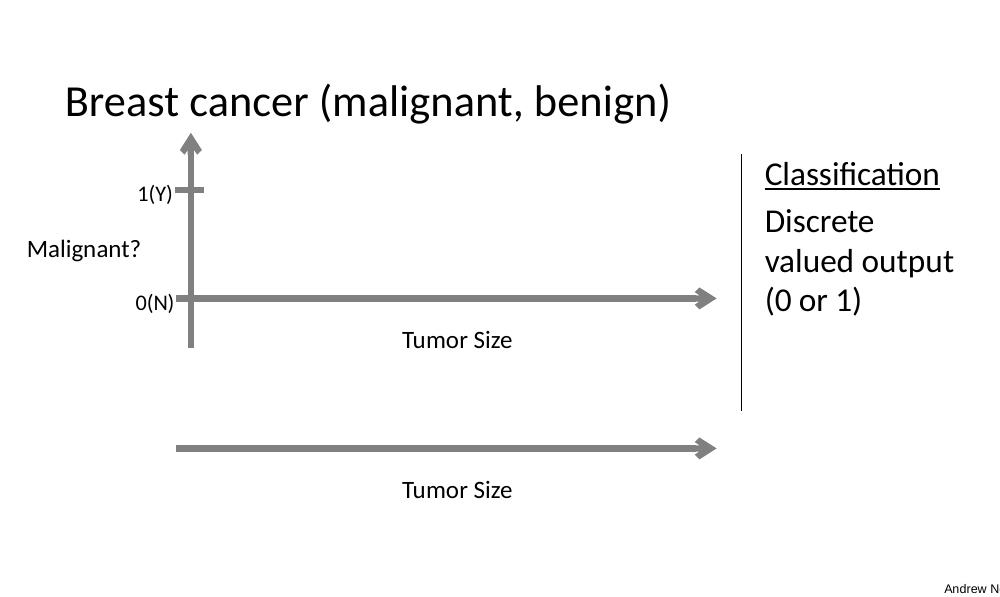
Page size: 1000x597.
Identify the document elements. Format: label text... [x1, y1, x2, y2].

text_box Classification Discrete valued output (0 or 1) [750, 144, 985, 412]
text_box Tumor Size [387, 466, 528, 512]
text_box 0(N) [120, 280, 186, 323]
text_box 1(Y) [122, 172, 186, 214]
text_box Tumor Size [387, 316, 528, 362]
text_box Breast cancer (malignant, benign) [49, 65, 950, 437]
text_box Malignant? [11, 225, 157, 270]
